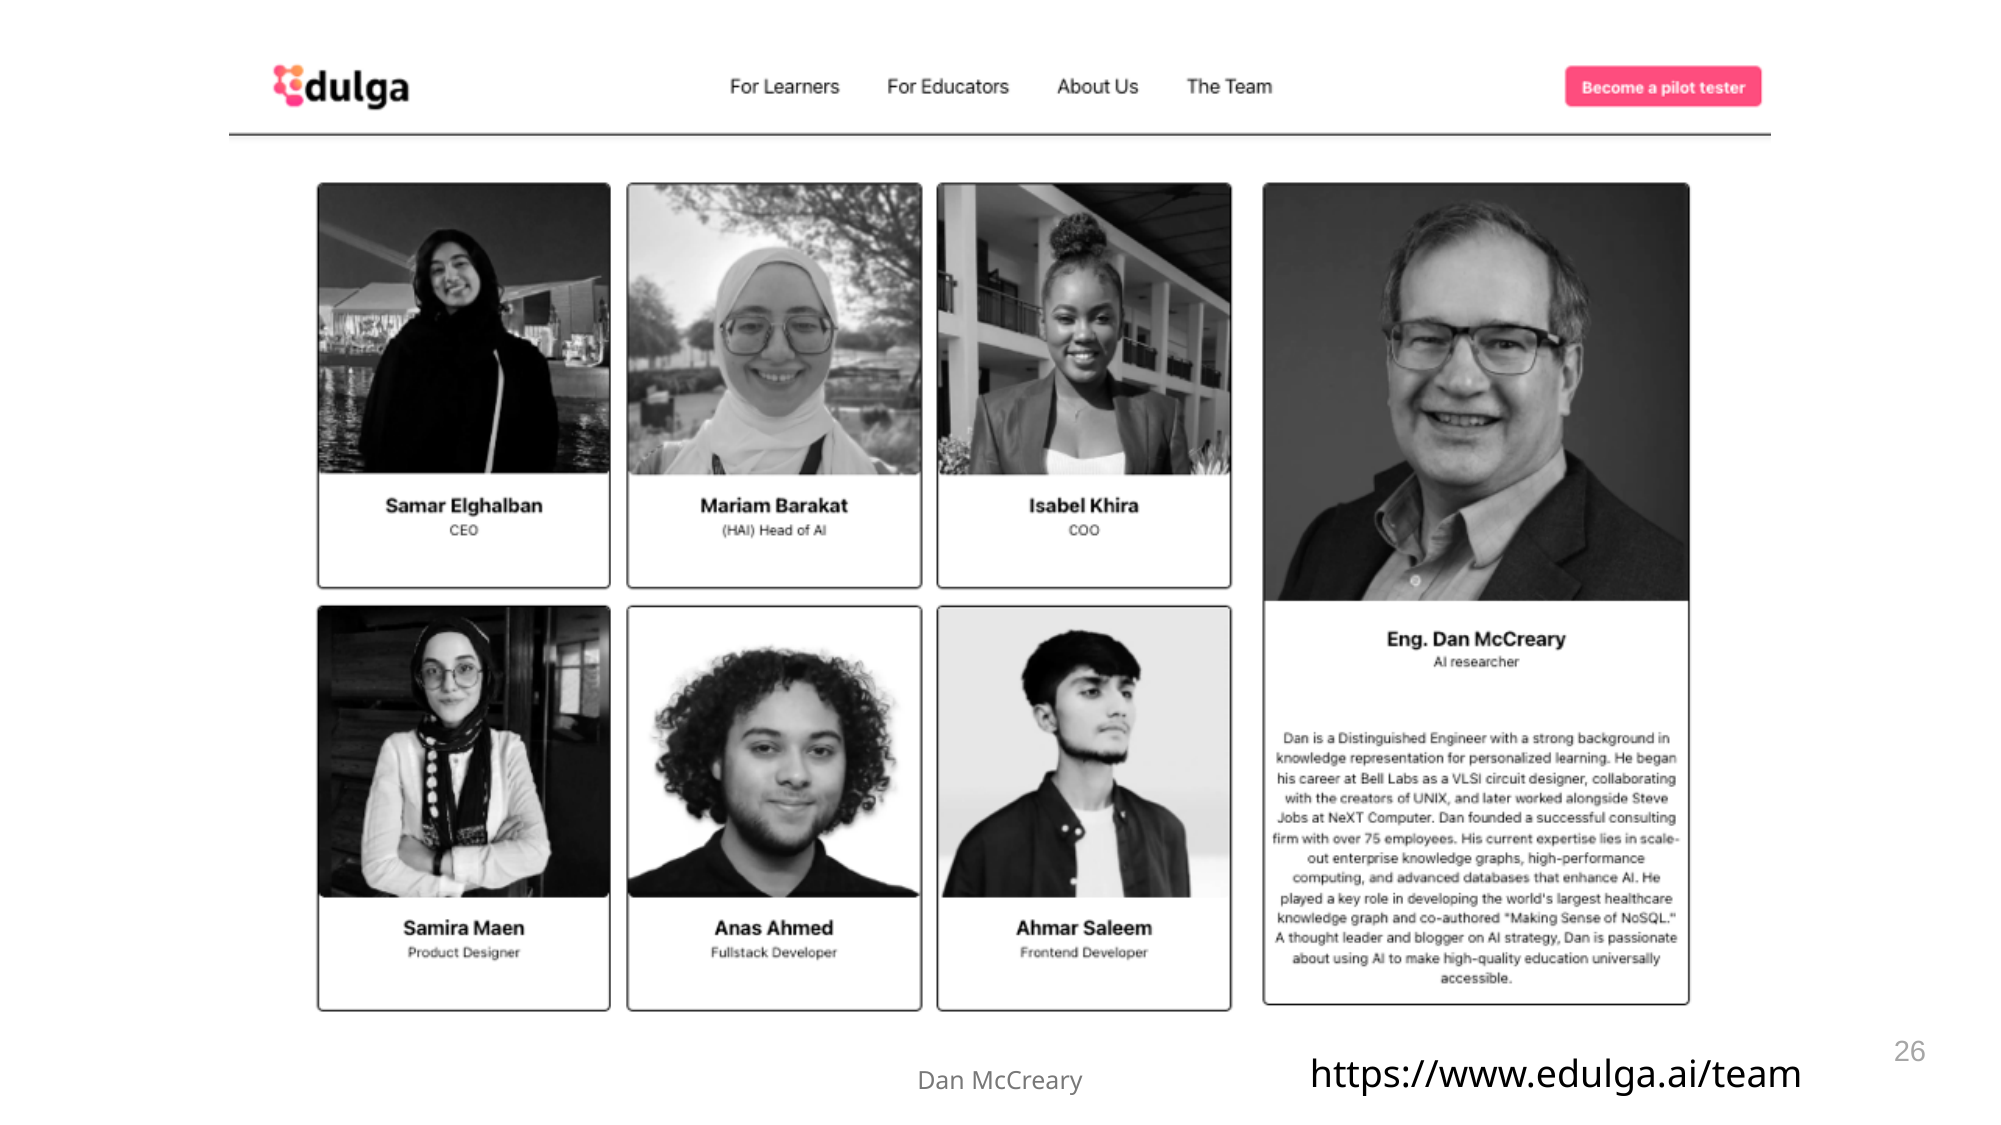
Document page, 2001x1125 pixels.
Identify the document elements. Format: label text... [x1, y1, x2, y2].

text_box https://www.edulga.ai/team [1295, 1043, 1818, 1103]
slide_number 26 [1772, 1019, 1942, 1080]
footer Dan McCreary [662, 1052, 1338, 1112]
picture [228, 46, 1772, 1044]
